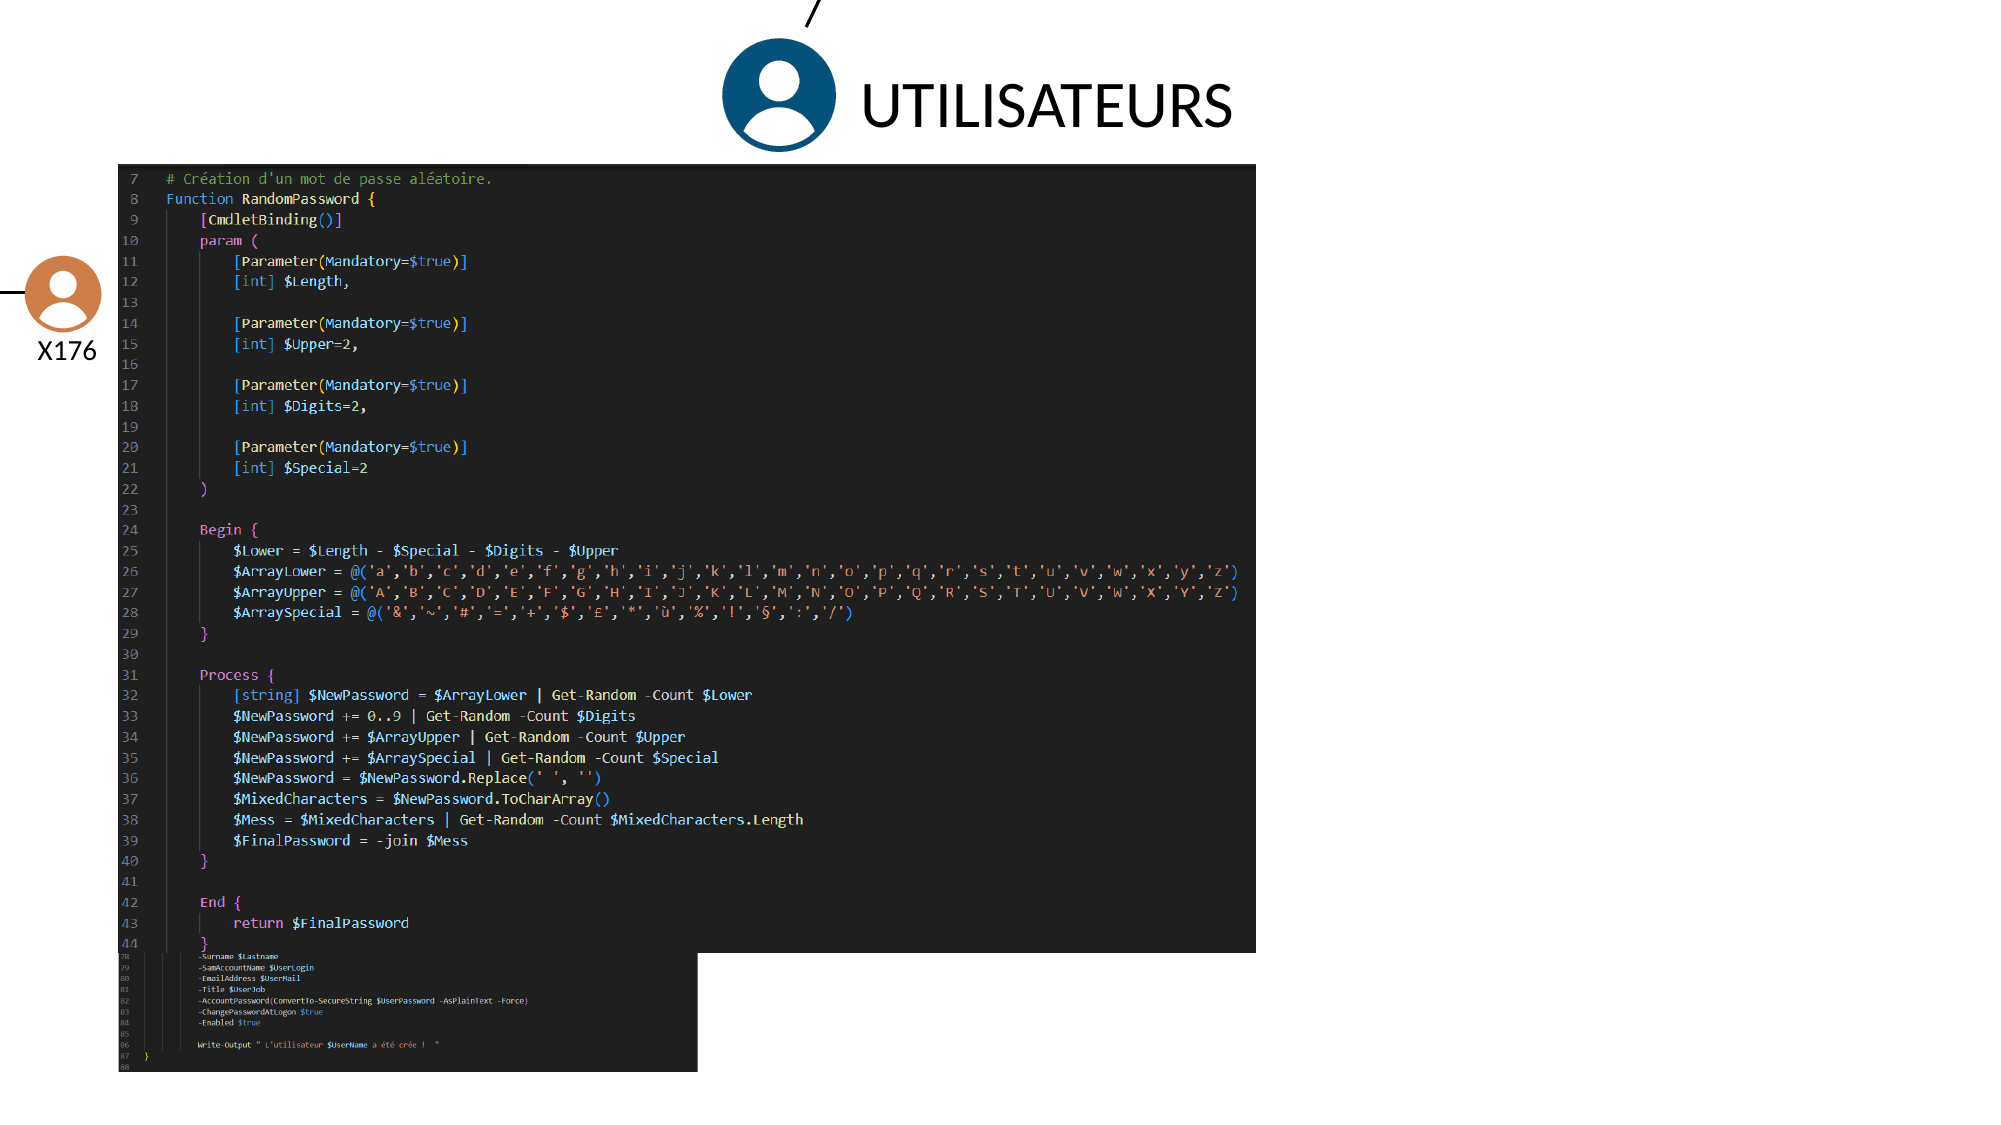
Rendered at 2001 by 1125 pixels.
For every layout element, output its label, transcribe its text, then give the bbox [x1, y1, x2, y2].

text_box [0, 134, 358, 626]
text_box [118, 953, 875, 1072]
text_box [118, 164, 1452, 953]
text_box Utilisateurs [845, 53, 1358, 148]
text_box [806, 0, 946, 28]
picture [718, 34, 840, 156]
